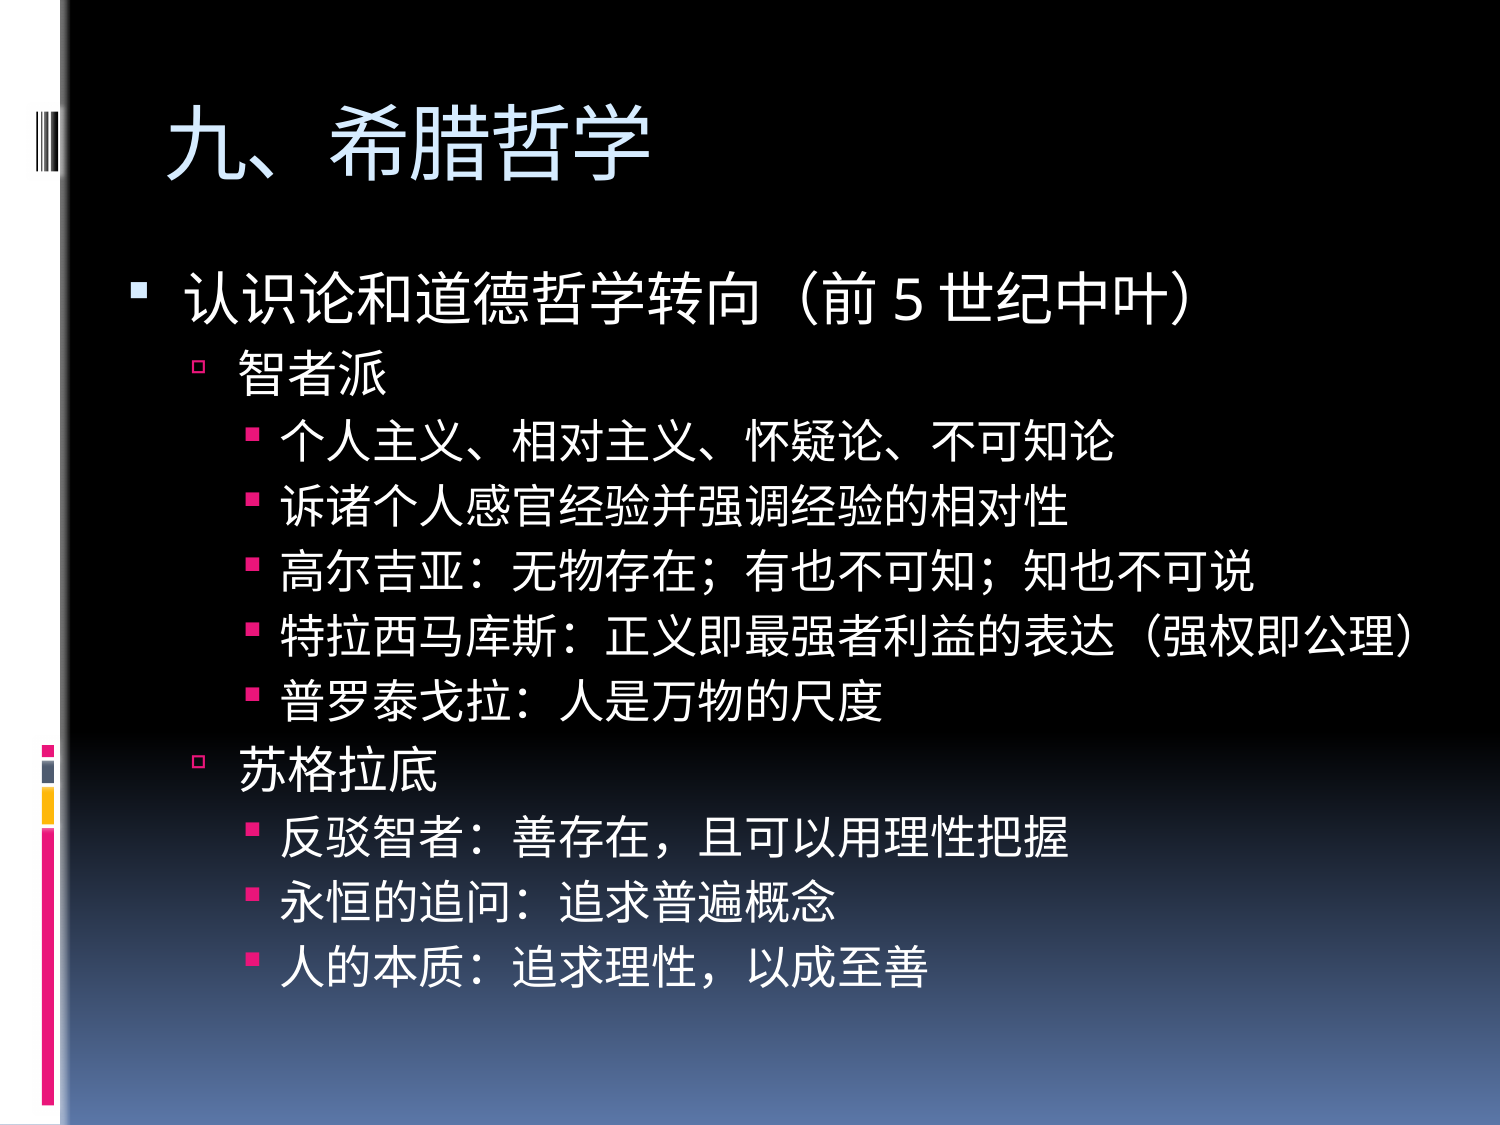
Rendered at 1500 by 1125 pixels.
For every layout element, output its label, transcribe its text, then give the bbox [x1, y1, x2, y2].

list 认识论和道德哲学转向（前5世纪中叶） 智者派 个人主义、相对主义、怀疑论、不可知论 诉诸个人感官经验并强调经验的相对性 高尔吉亚：无物存在；有也不可知；知也不可说 特拉西马库斯：正义即最强者利益的表达（强权即公理） 普罗泰戈拉：人是万物的尺度 苏格拉底 反驳智者：善存在，且可以用理性把握 永恒的追问：追求普遍概念 人的本质：追求理性，以成至善 [100, 255, 1471, 1059]
title 九、希腊哲学 [150, 83, 1425, 234]
